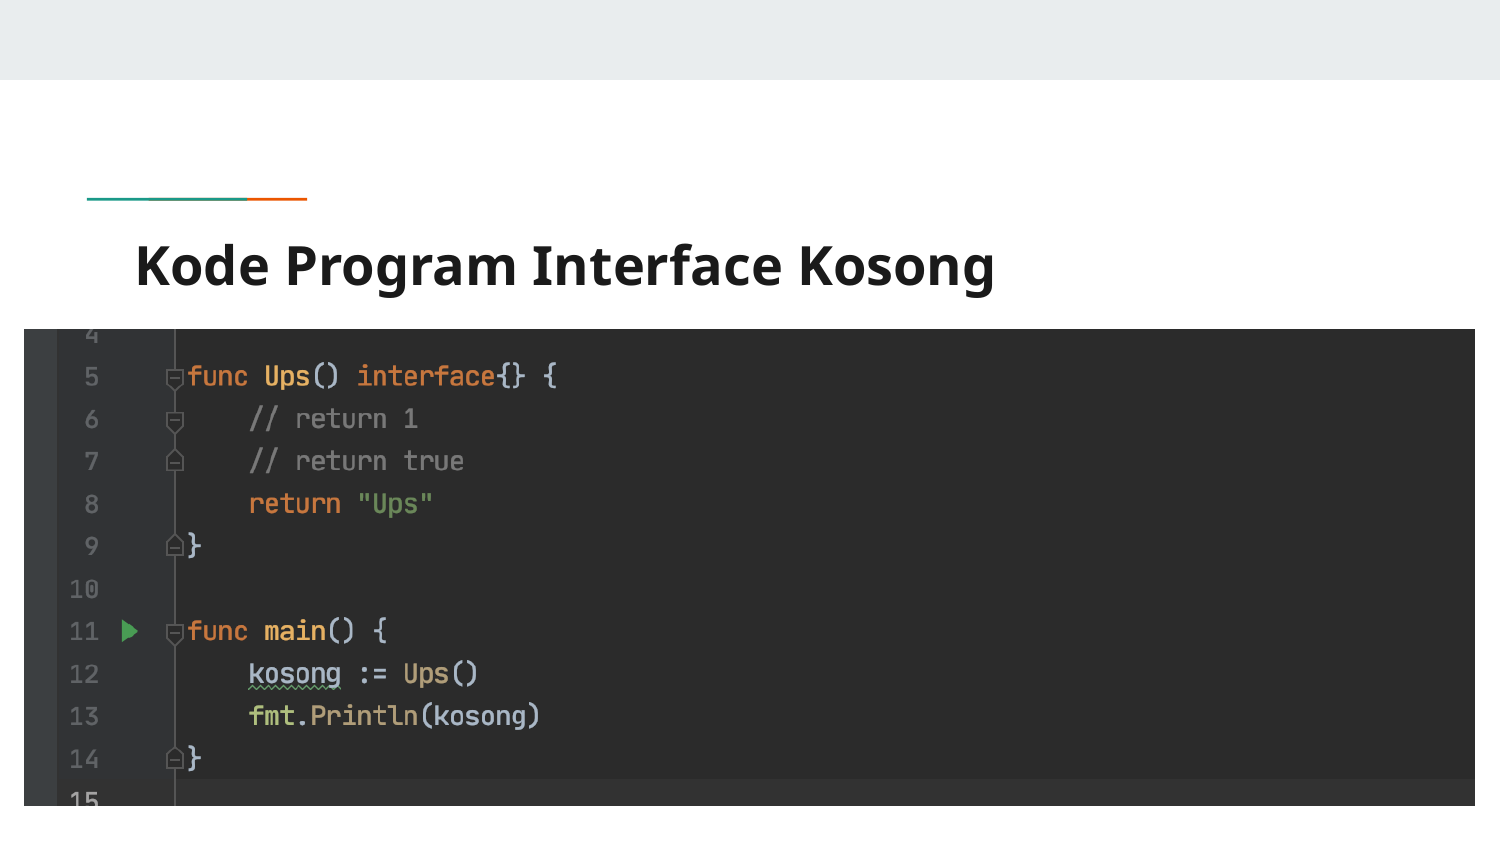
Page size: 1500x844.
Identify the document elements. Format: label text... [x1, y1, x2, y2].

picture [24, 328, 1476, 806]
title Kode Program Interface Kosong [119, 216, 1381, 305]
